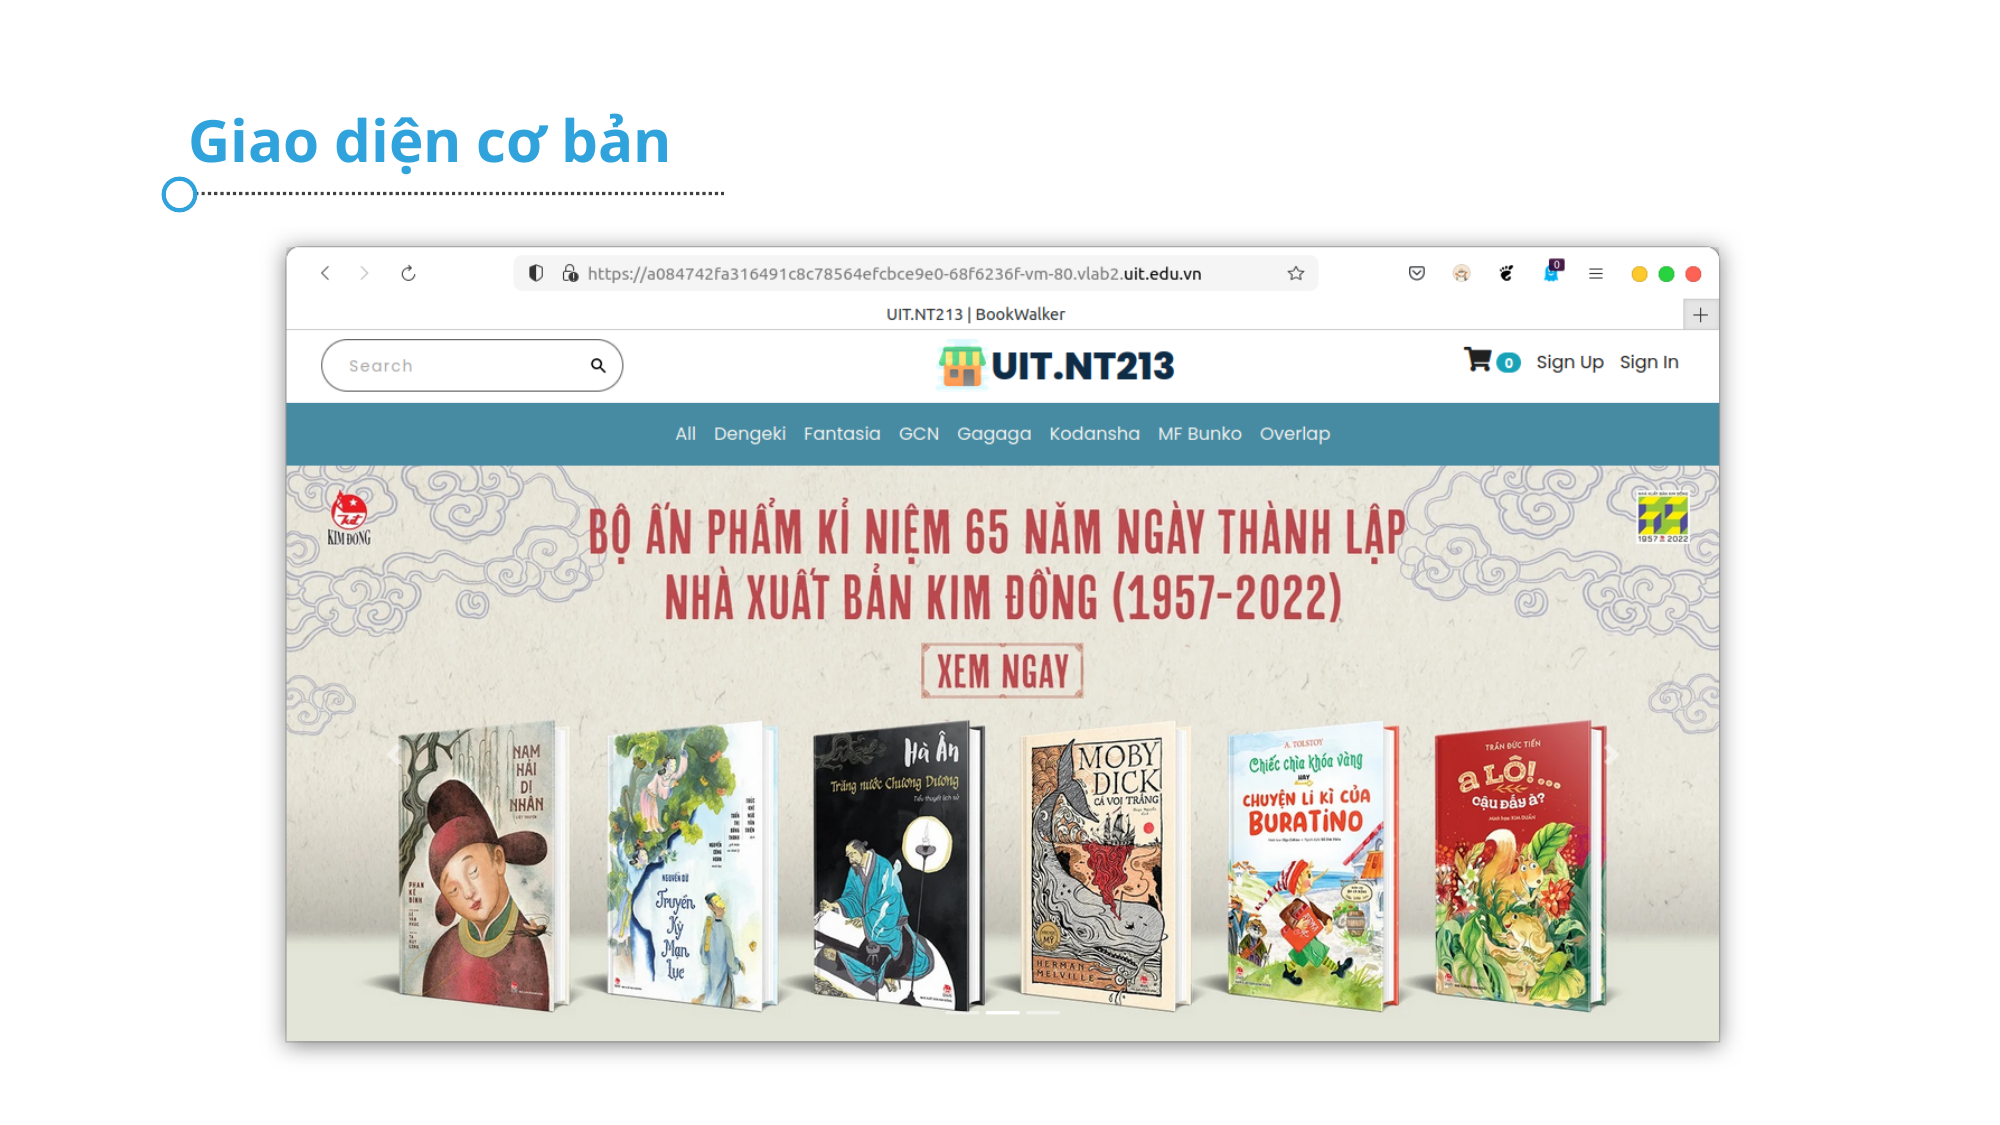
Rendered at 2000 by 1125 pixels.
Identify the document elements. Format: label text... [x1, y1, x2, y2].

text_box Giao diện cơ bản [173, 96, 688, 182]
text_box [161, 176, 198, 213]
picture [253, 226, 1746, 1085]
